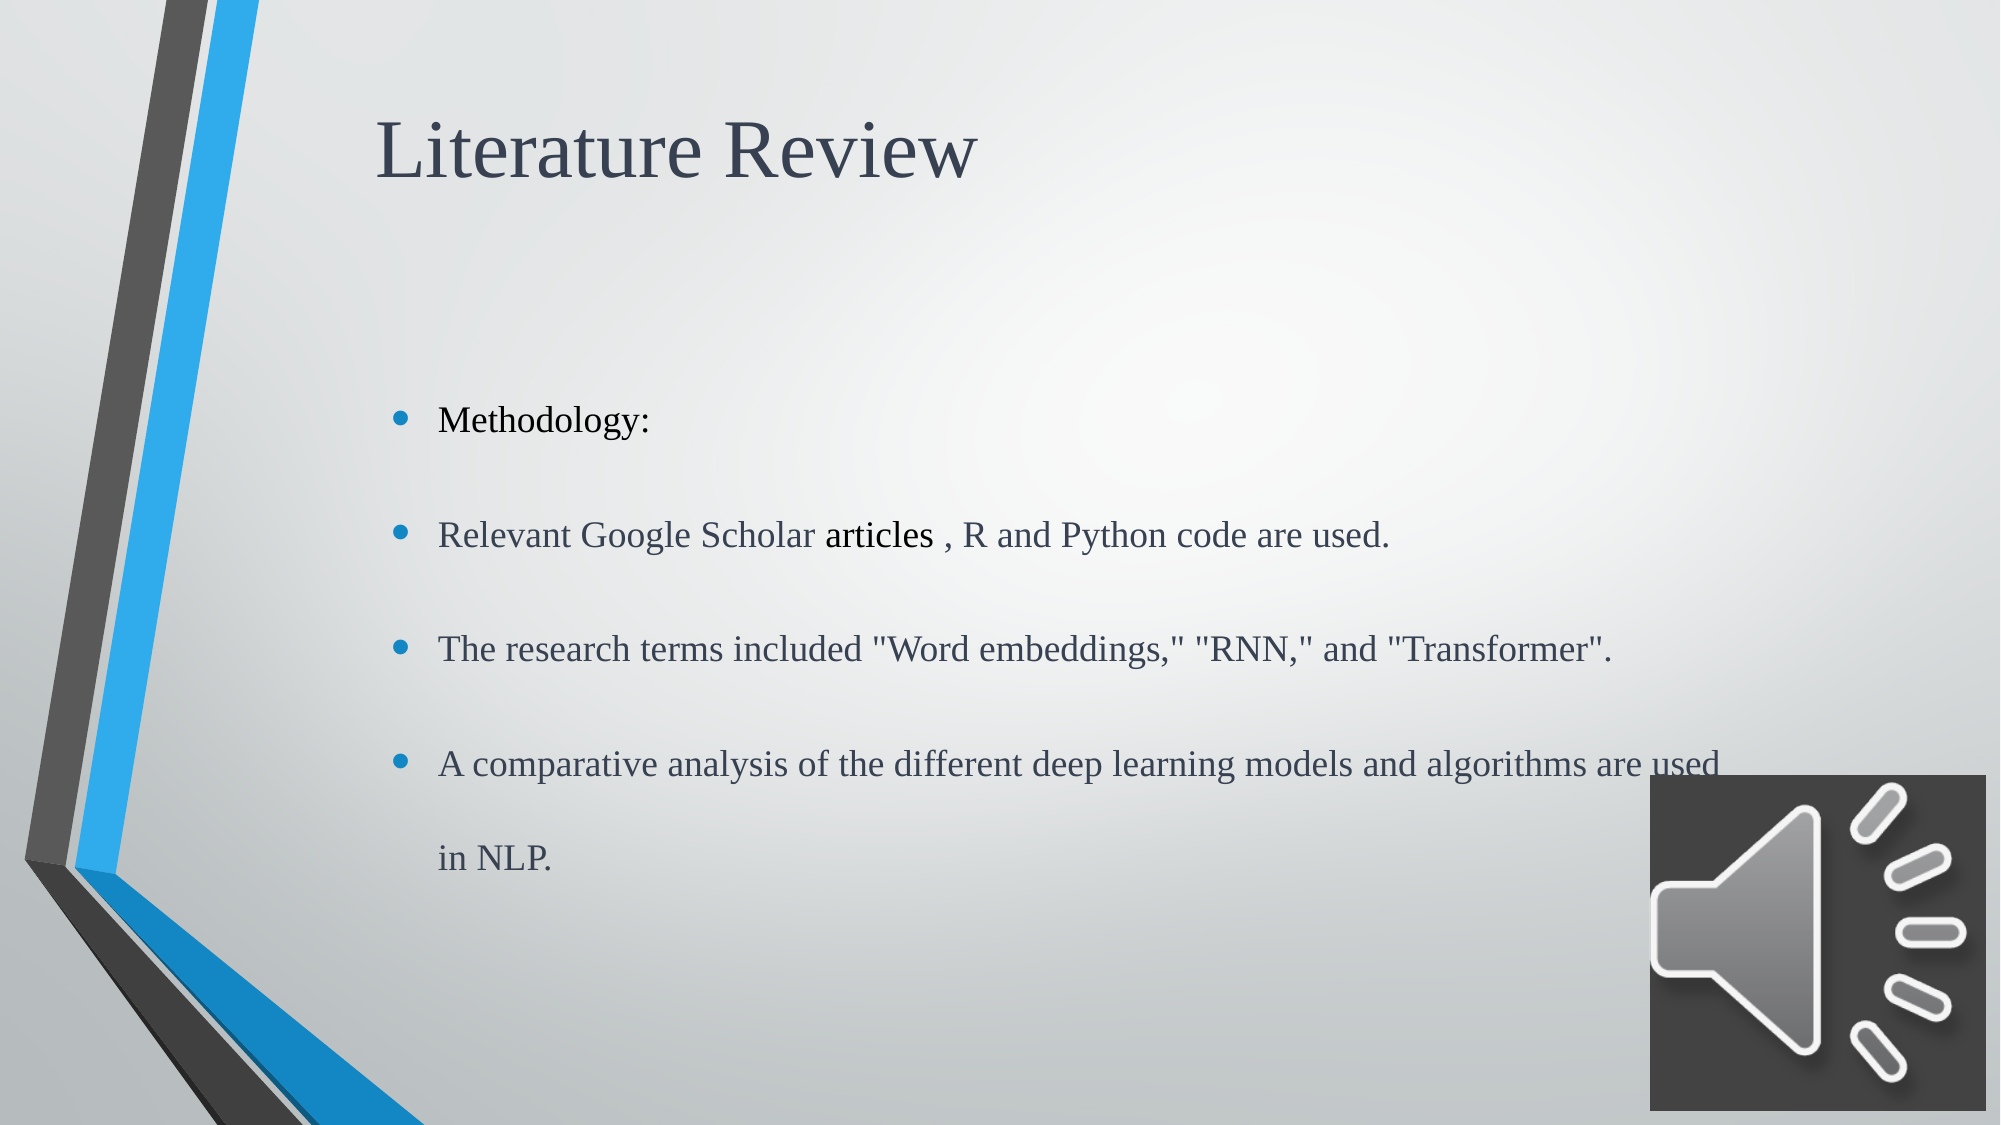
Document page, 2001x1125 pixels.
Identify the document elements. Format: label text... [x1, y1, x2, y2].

picture [1648, 773, 1987, 1112]
list Methodology: Relevant Google Scholar articles , R and Python code are used. The research terms included "Word embeddings," "RNN," and "Transformer". A comparative analysis of the different deep learning models and algorithms are used in NLP. [376, 233, 1763, 1056]
title Literature Review [180, 0, 1174, 288]
